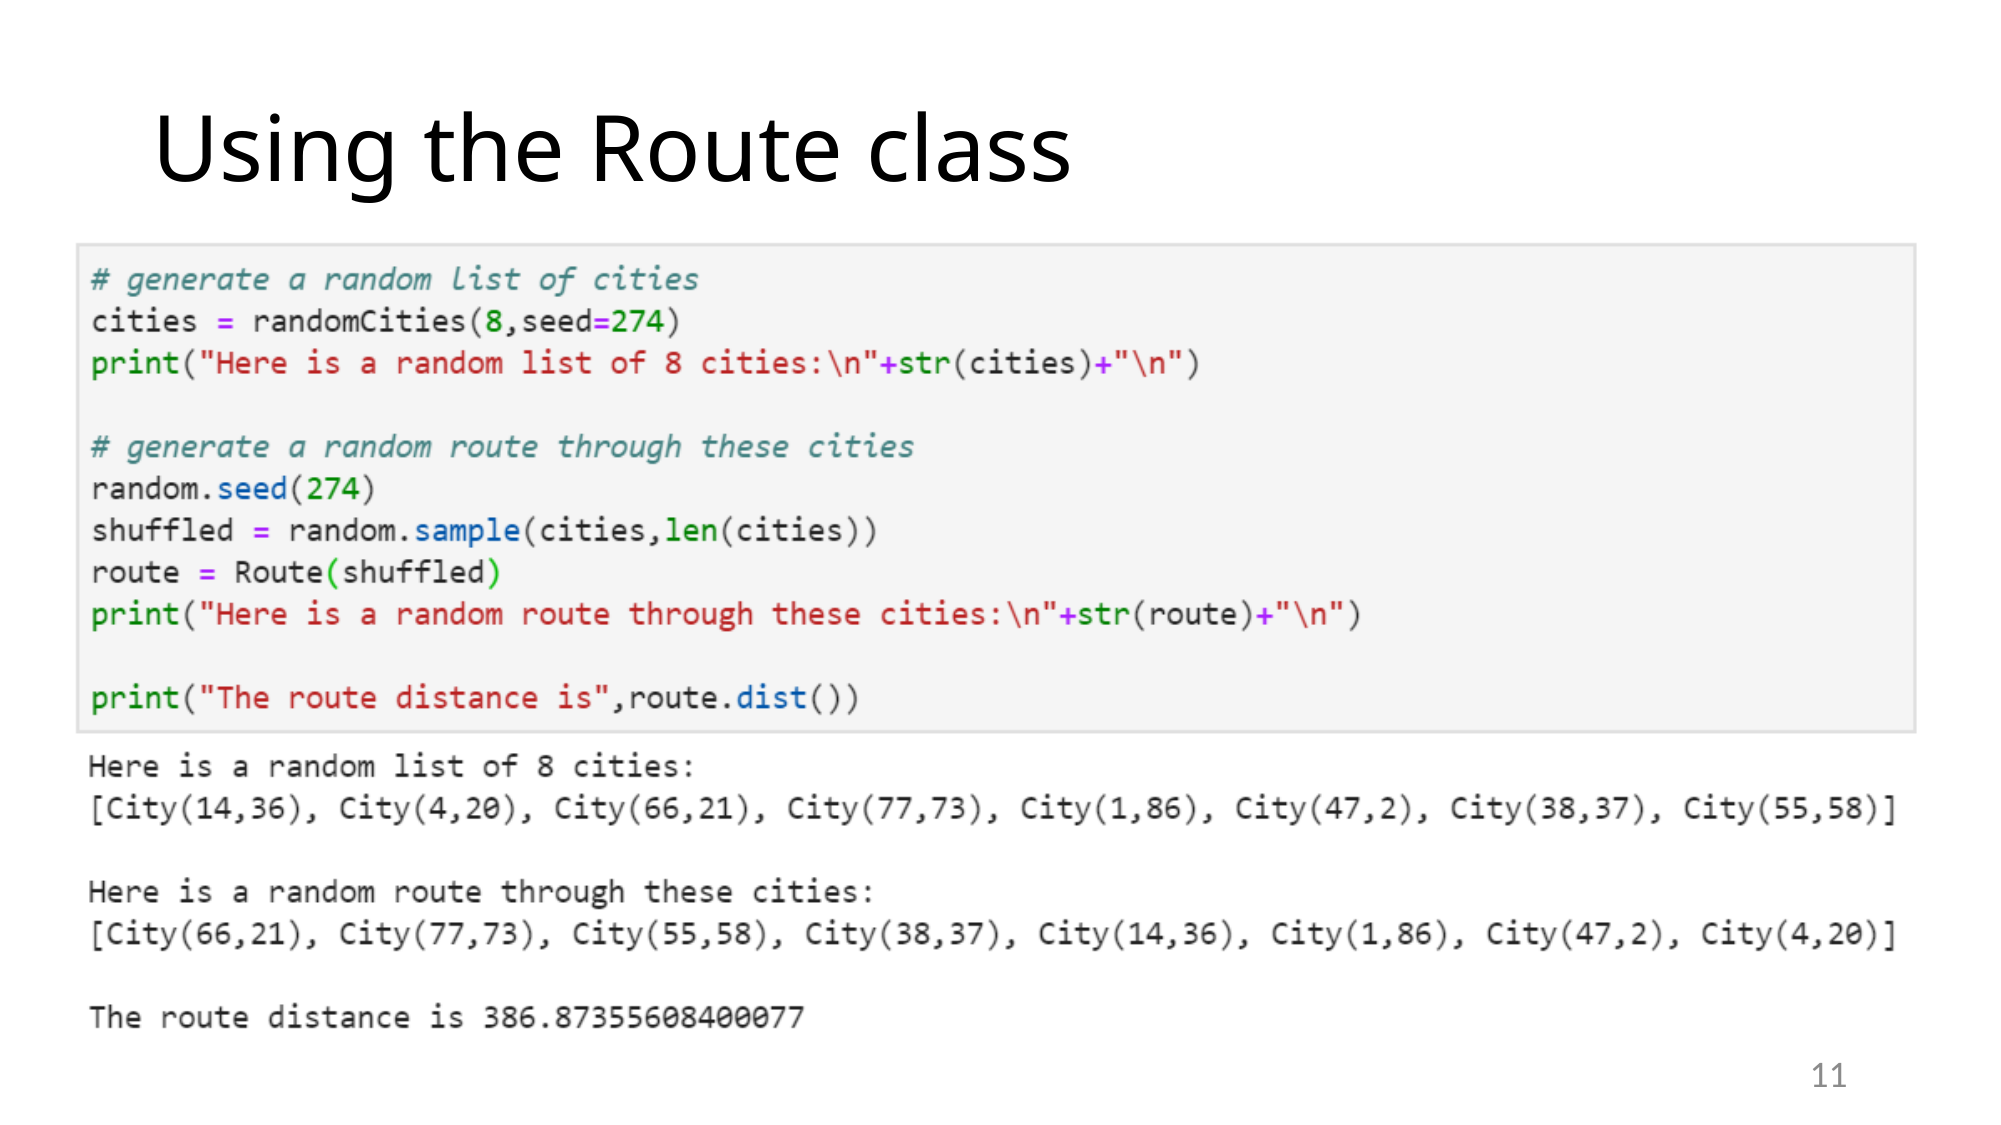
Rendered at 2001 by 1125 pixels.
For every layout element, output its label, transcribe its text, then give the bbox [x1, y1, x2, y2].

picture [73, 235, 1927, 1045]
slide_number 11 [1412, 1045, 1863, 1103]
title Using the Route class [137, 43, 1863, 235]
